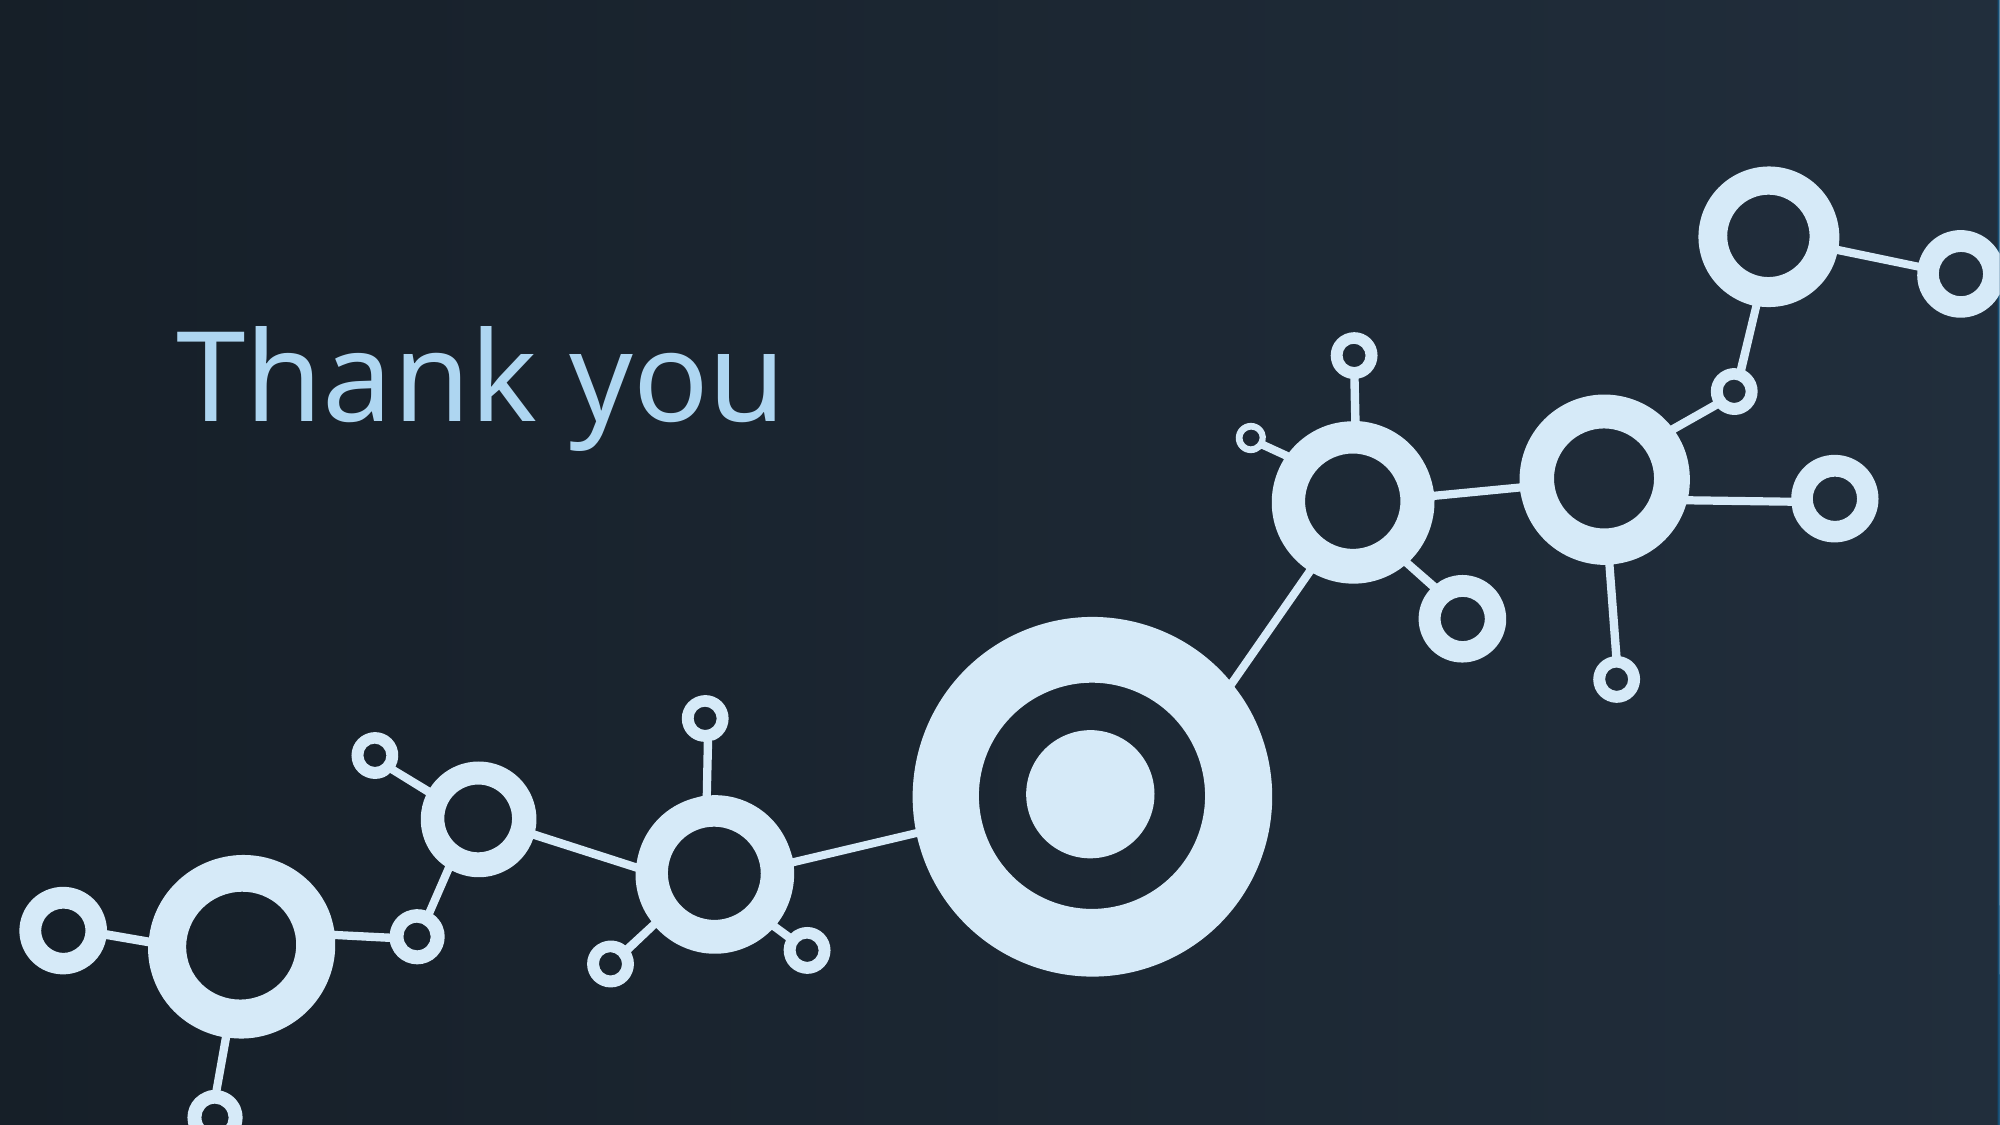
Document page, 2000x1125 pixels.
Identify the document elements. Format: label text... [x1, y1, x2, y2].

title Thank you [176, 165, 1476, 446]
